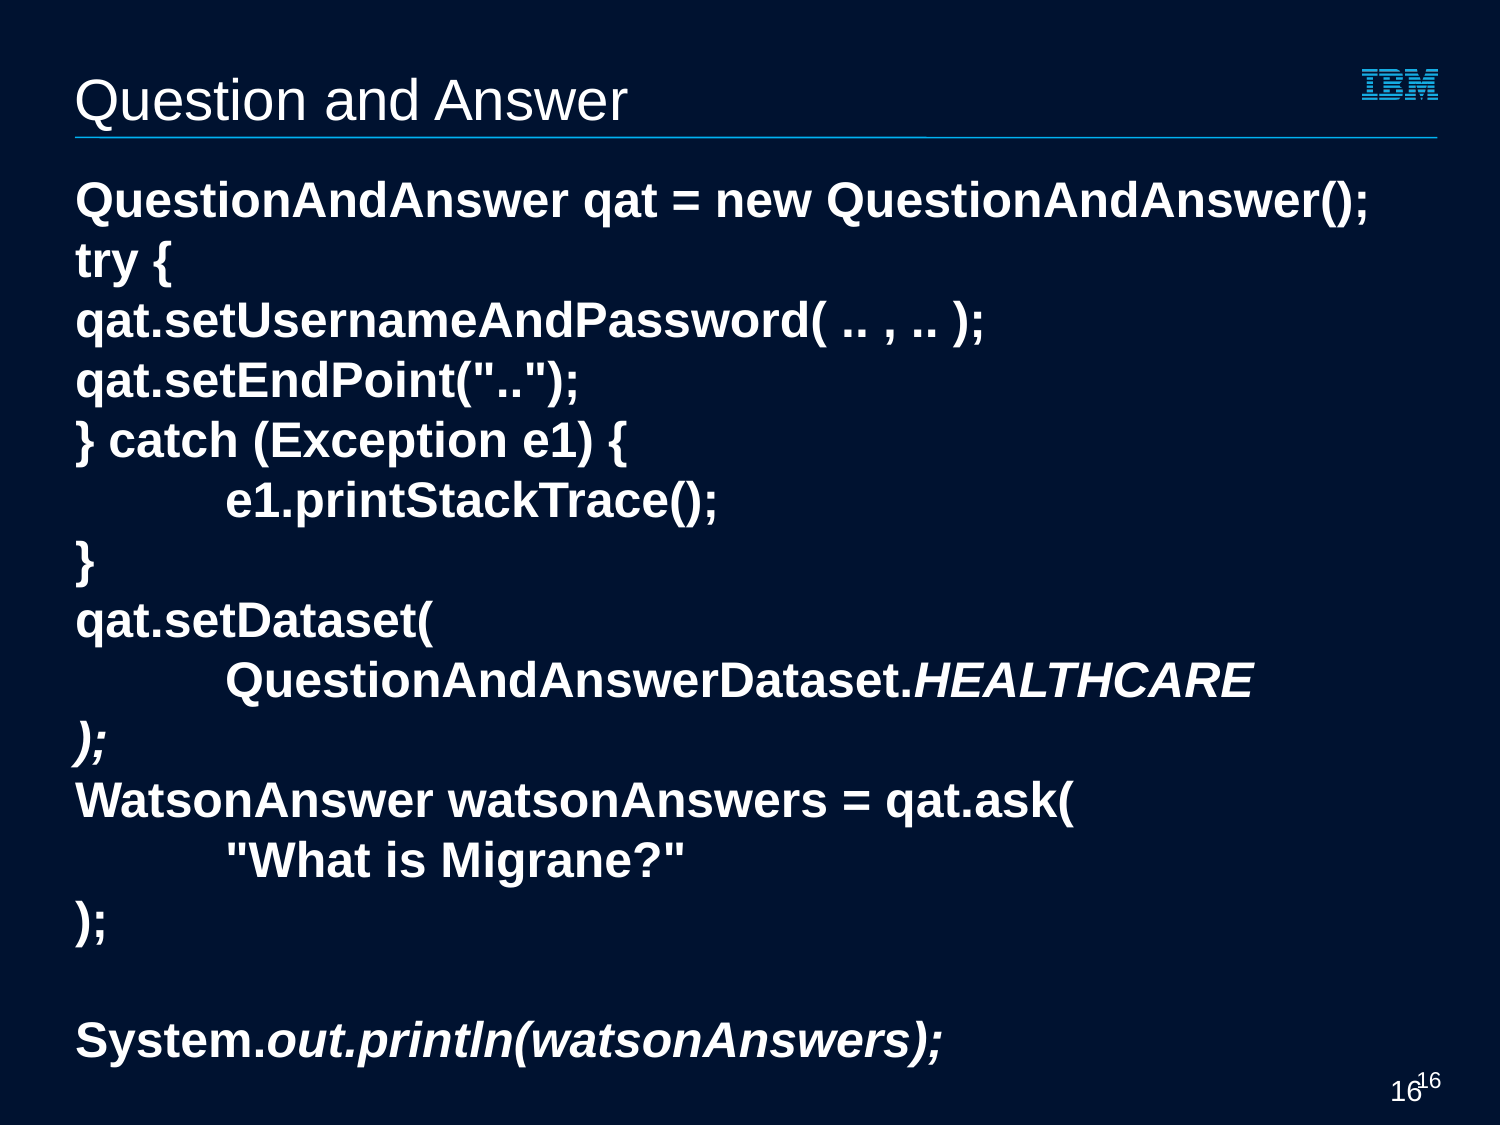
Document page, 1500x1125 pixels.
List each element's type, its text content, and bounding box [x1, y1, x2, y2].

text_box Question and Answer [74, 62, 1500, 133]
slide_number 16 [1091, 1038, 1442, 1079]
title QuestionAndAnswer qat = new QuestionAndAnswer(); try { qat.setUsernameAndPassword( .. , .. ); qat.setEndPoint(".."); } catch (Exception e1) { e1.printStackTrace(); } qat.setDataset( QuestionAndAnswerDataset.HEALTHCARE ); WatsonAnswer watsonAnswers = qat.ask( "What is Migrane?" ); System.out.println(watsonAnswers); [74, 167, 1426, 263]
